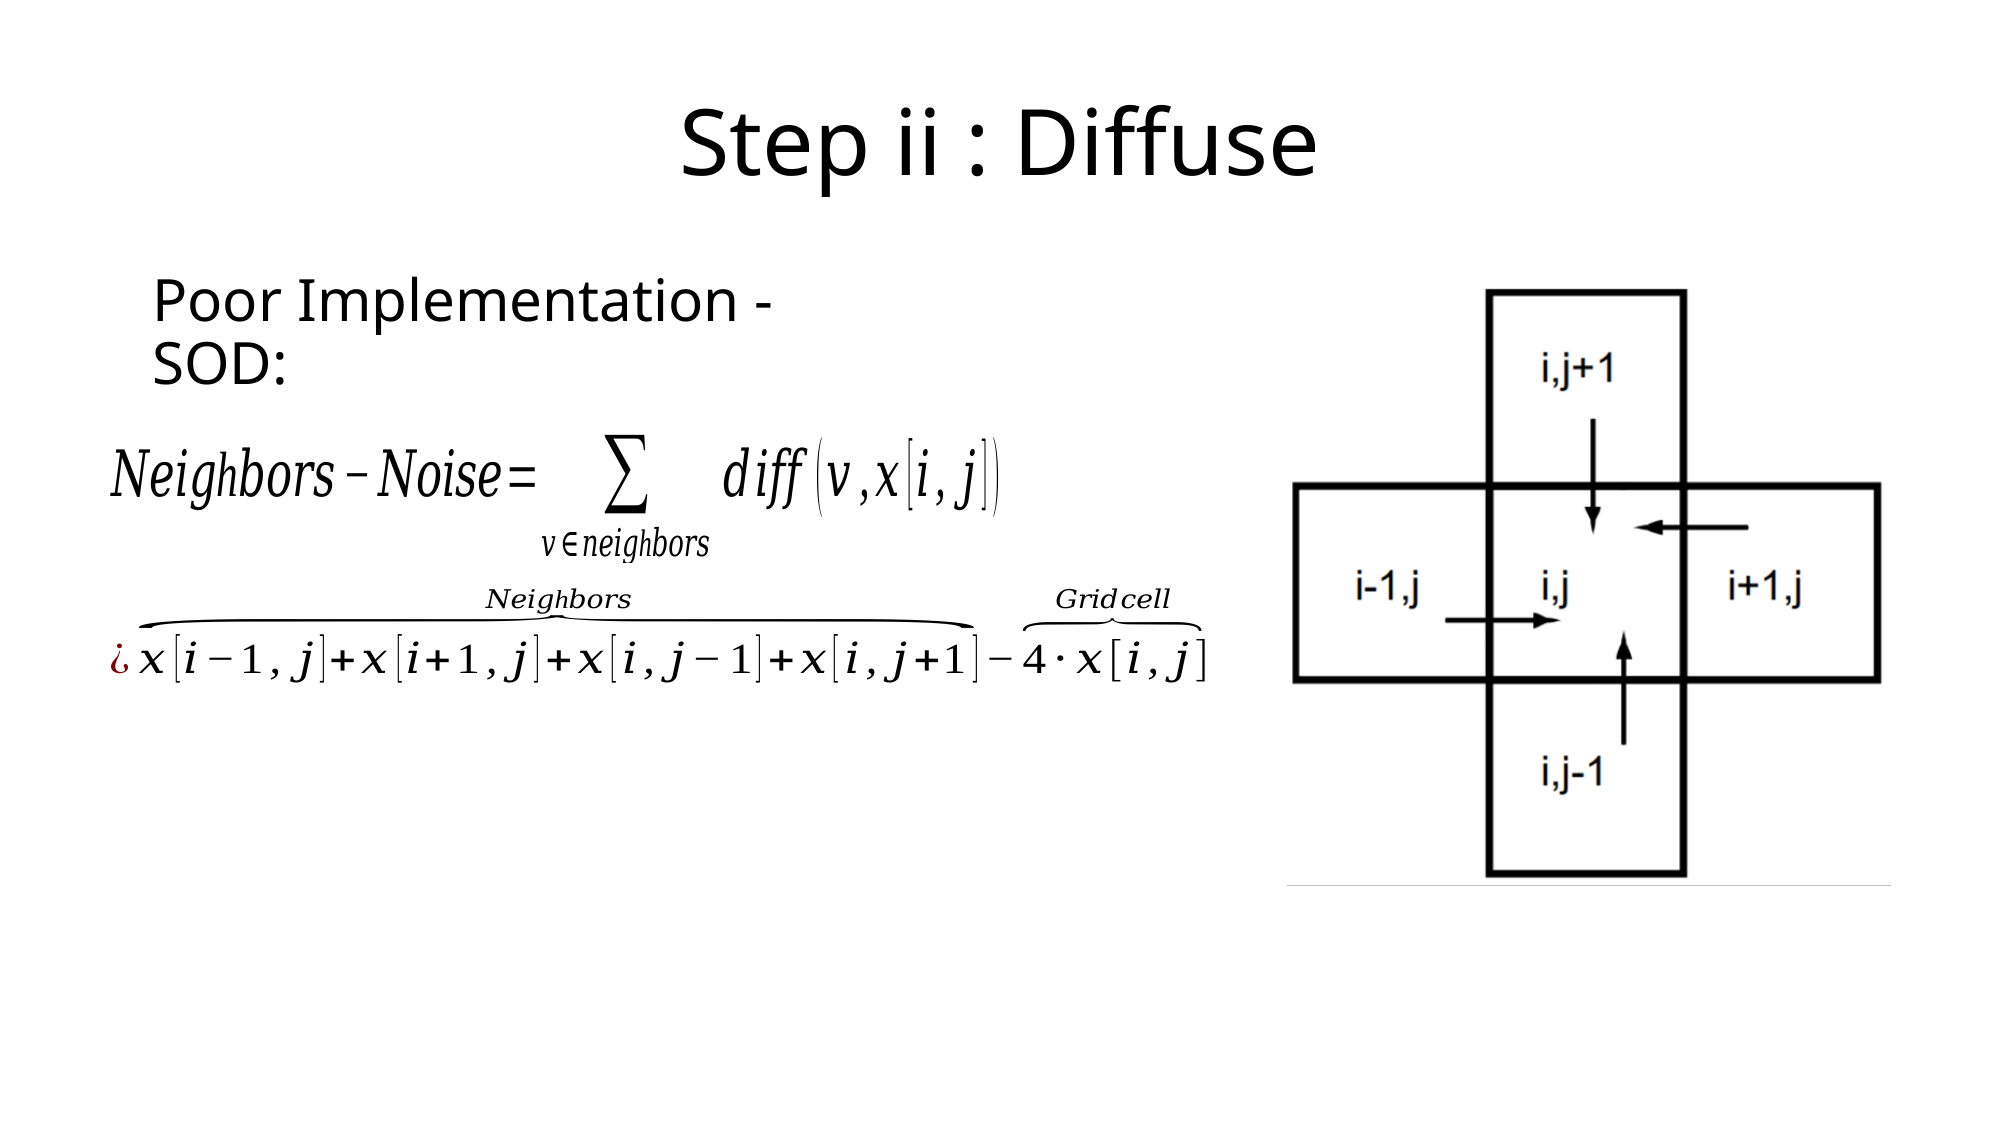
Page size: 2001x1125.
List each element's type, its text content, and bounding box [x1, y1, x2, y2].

title Step ii : Diffuse [137, 59, 1863, 232]
picture [1286, 275, 1892, 894]
list Poor Implementation - SOD: [137, 264, 902, 358]
